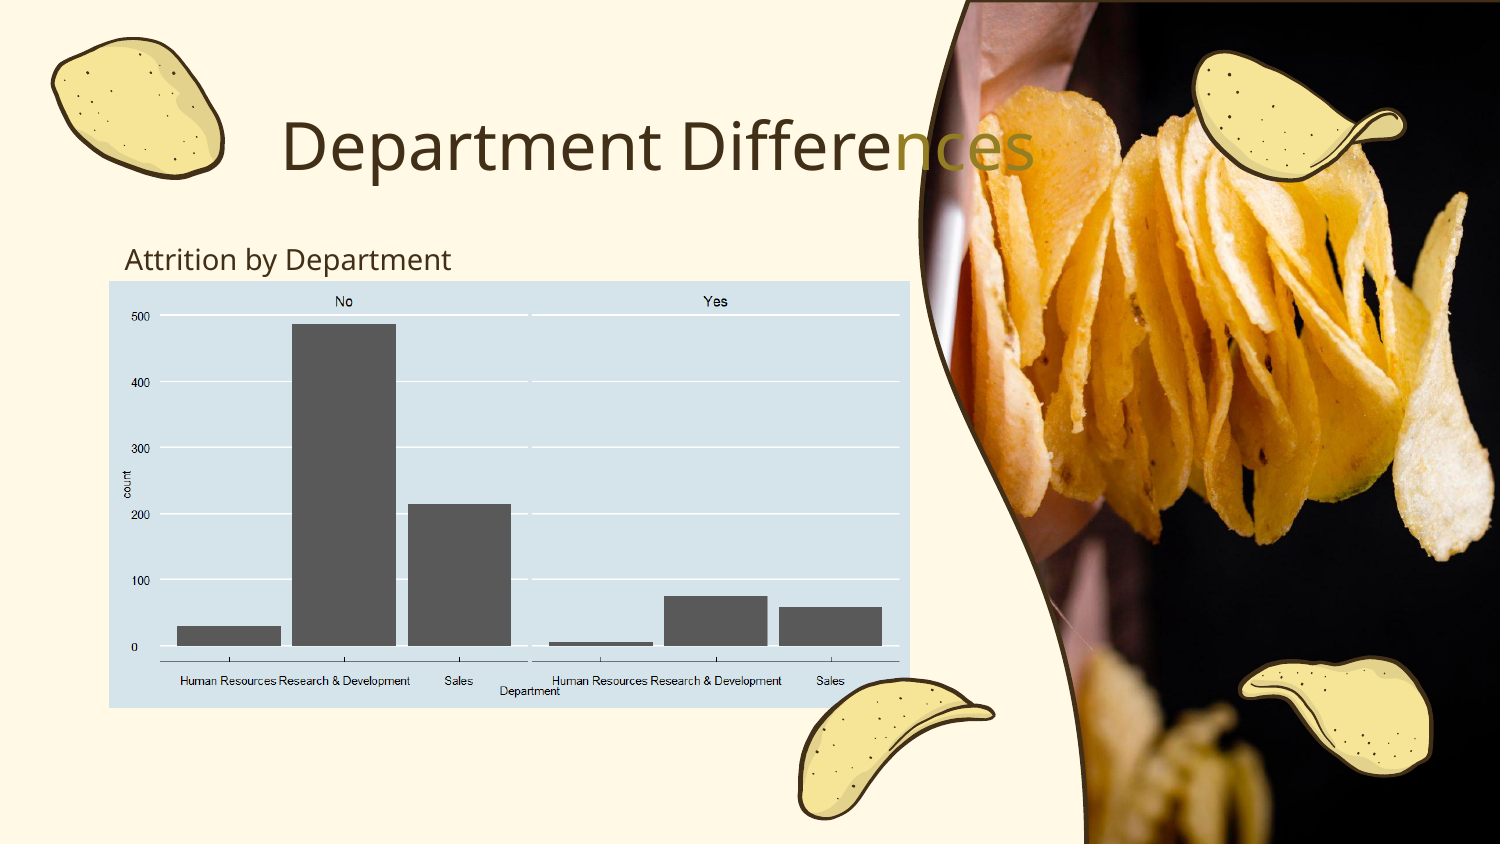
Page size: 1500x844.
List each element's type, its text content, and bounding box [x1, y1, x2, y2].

picture [924, 0, 1500, 844]
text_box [1190, 49, 1408, 183]
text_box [777, 679, 995, 791]
title Department Differences [118, 97, 927, 191]
picture [109, 281, 910, 708]
text_box Attrition by Department [109, 233, 506, 281]
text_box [1237, 655, 1434, 778]
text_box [50, 36, 226, 181]
